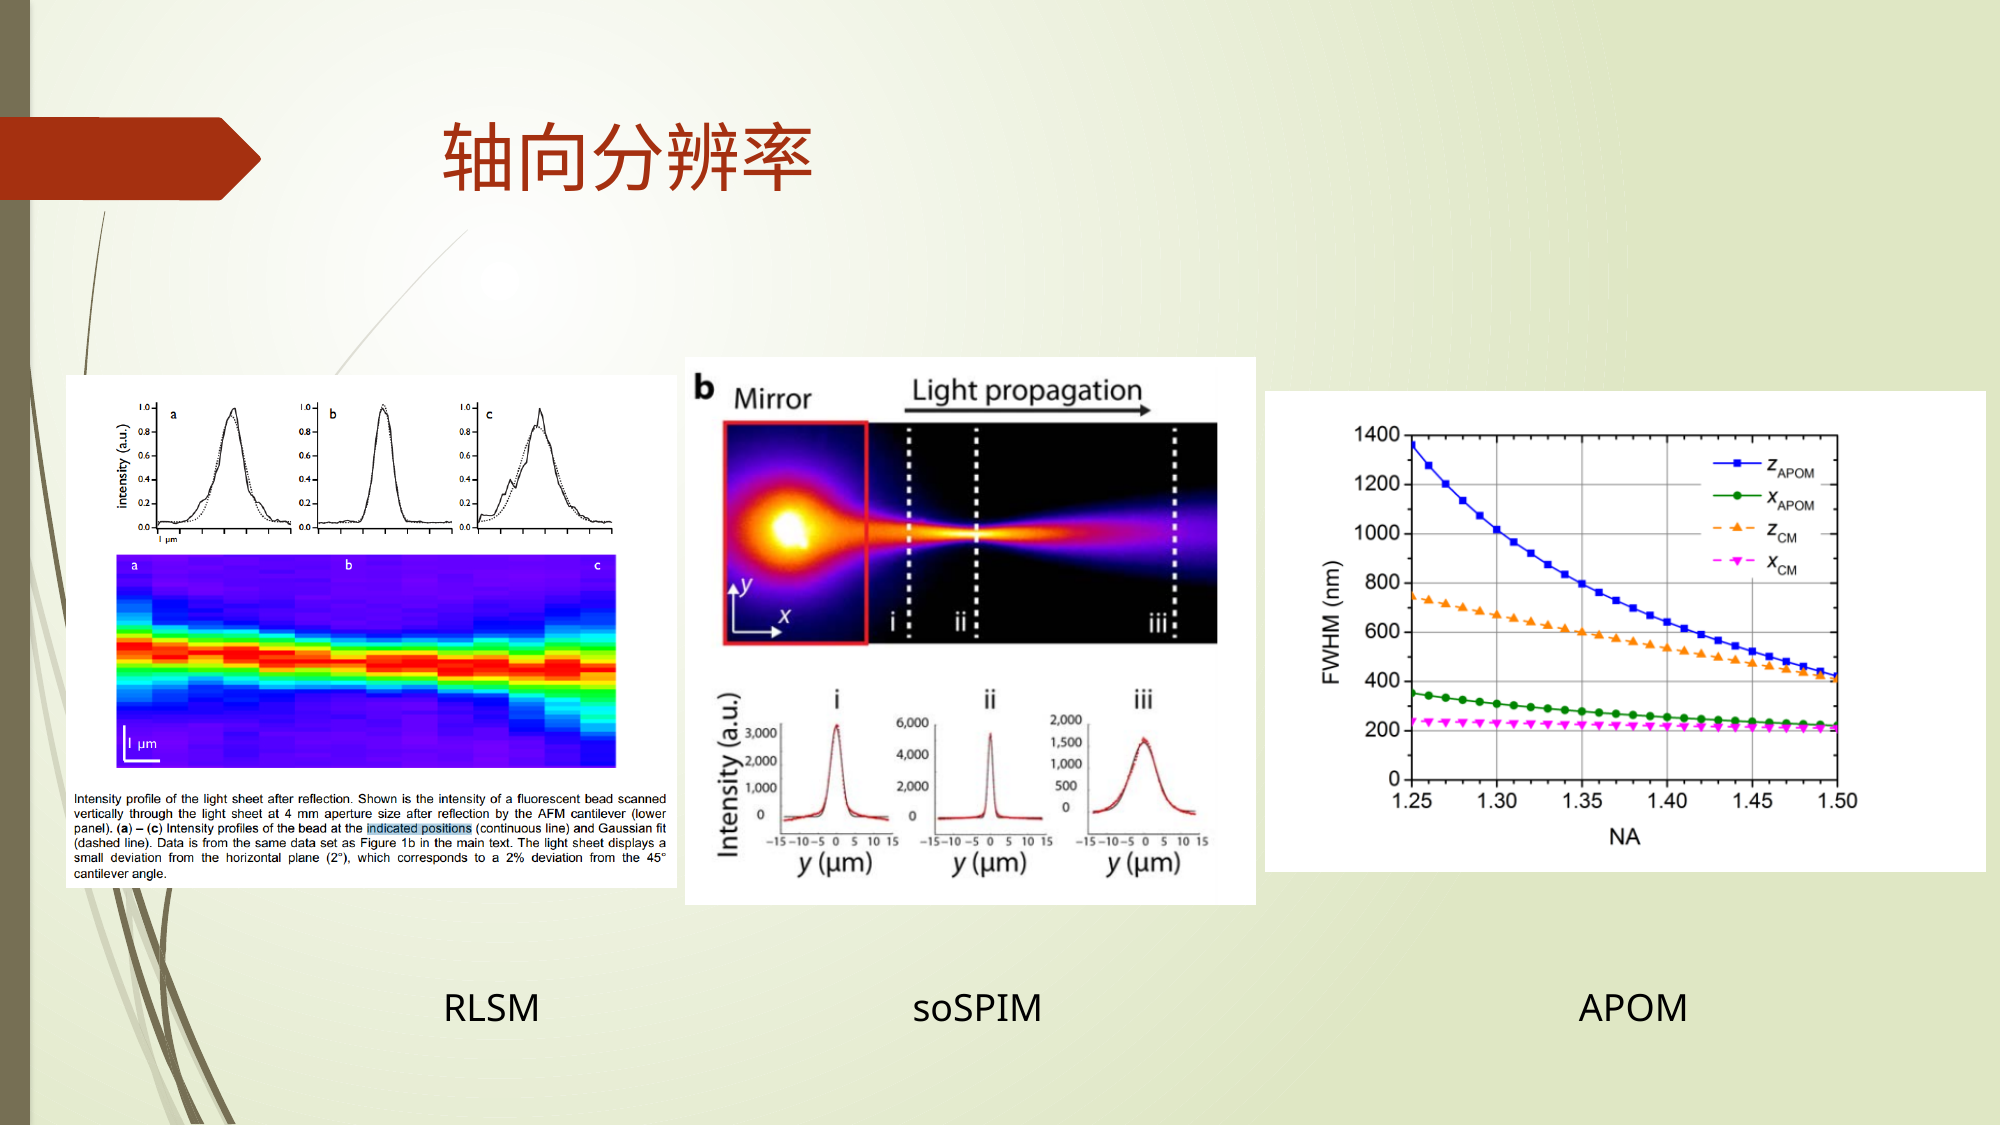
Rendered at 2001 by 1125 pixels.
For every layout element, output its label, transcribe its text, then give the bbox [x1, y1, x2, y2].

text_box APOM [1564, 976, 1704, 1036]
text_box RLSM [428, 976, 556, 1036]
picture [65, 375, 677, 888]
text_box soSPIM [897, 976, 1059, 1036]
picture [685, 357, 1256, 906]
title 轴向分辨率 [425, 102, 1888, 227]
picture [1265, 391, 1986, 872]
